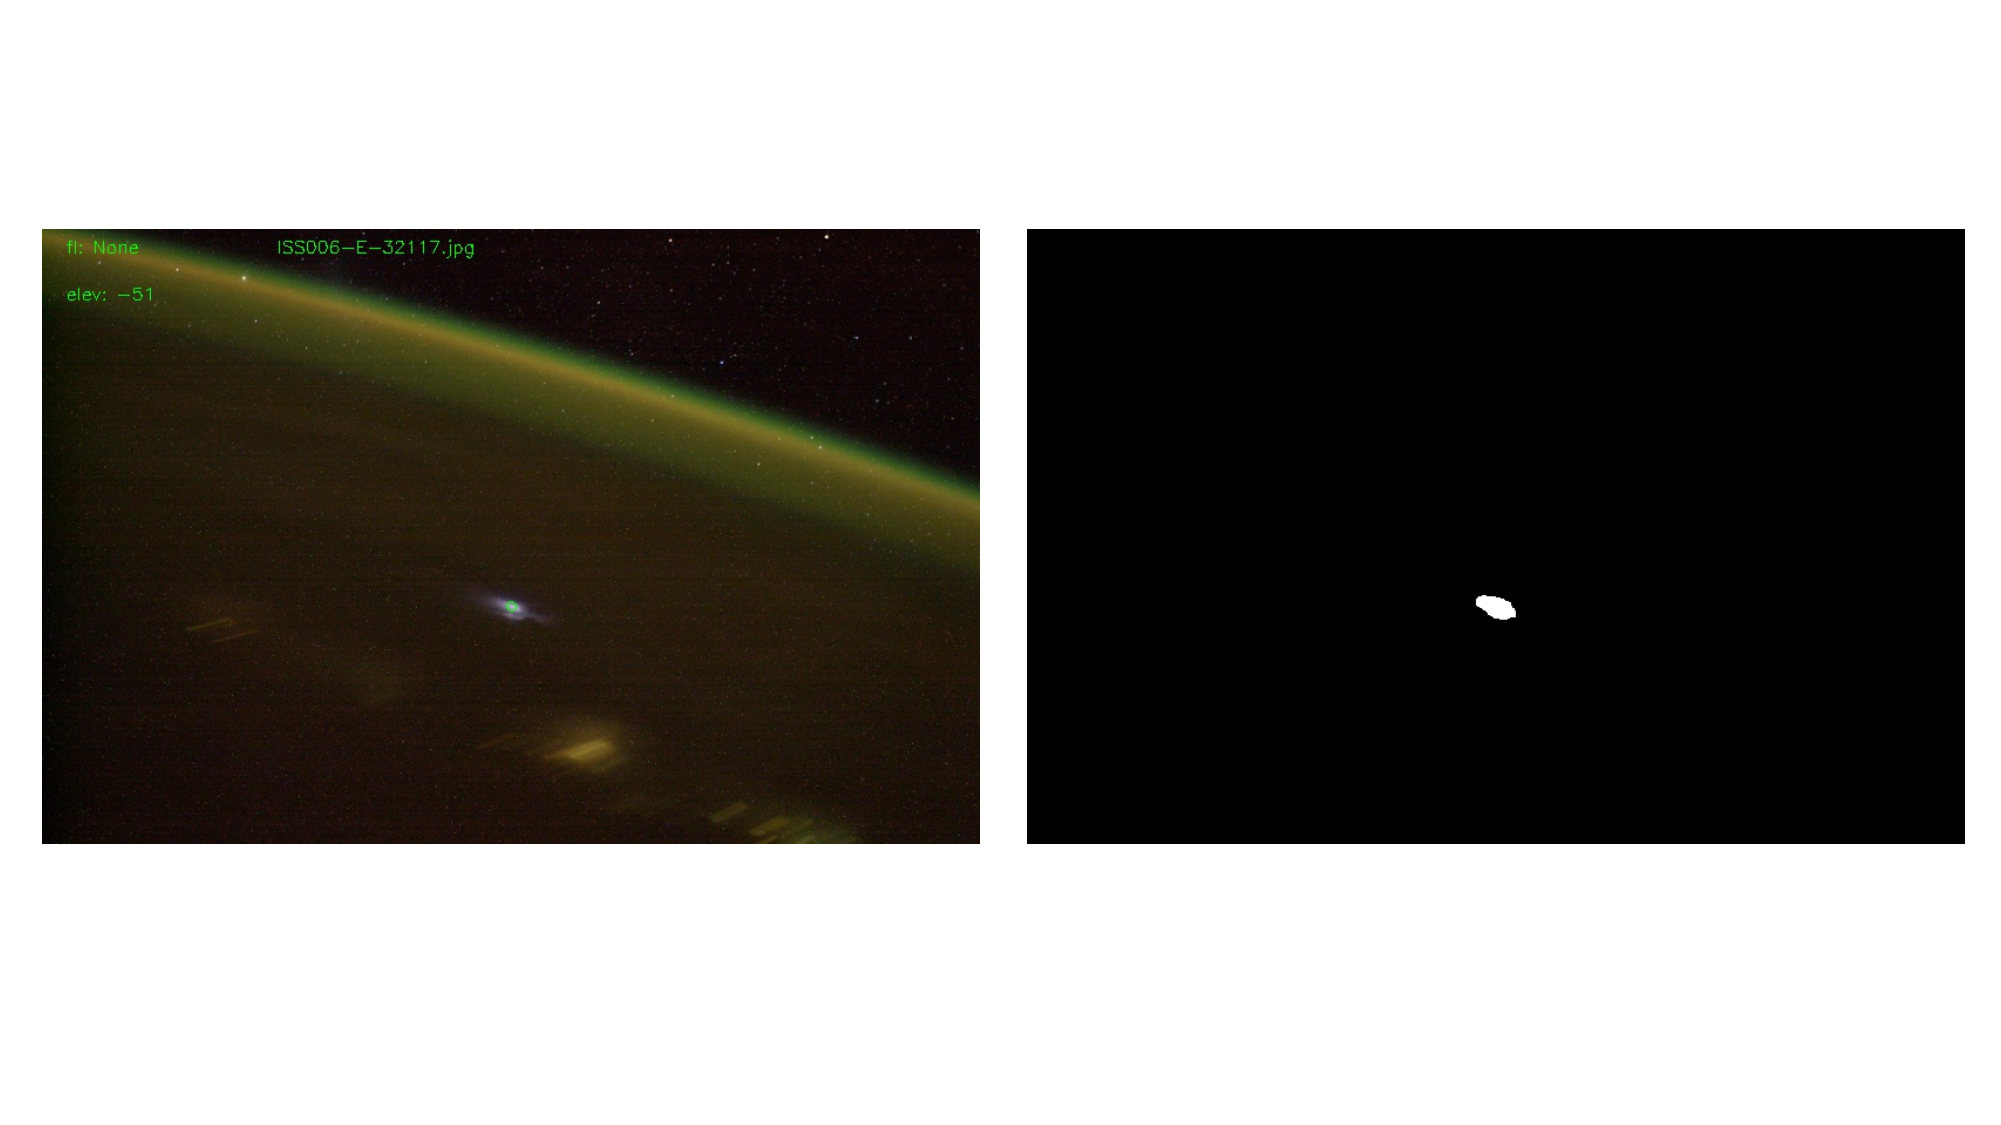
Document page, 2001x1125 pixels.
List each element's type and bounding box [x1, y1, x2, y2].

picture [1026, 229, 1965, 844]
picture [42, 229, 981, 844]
